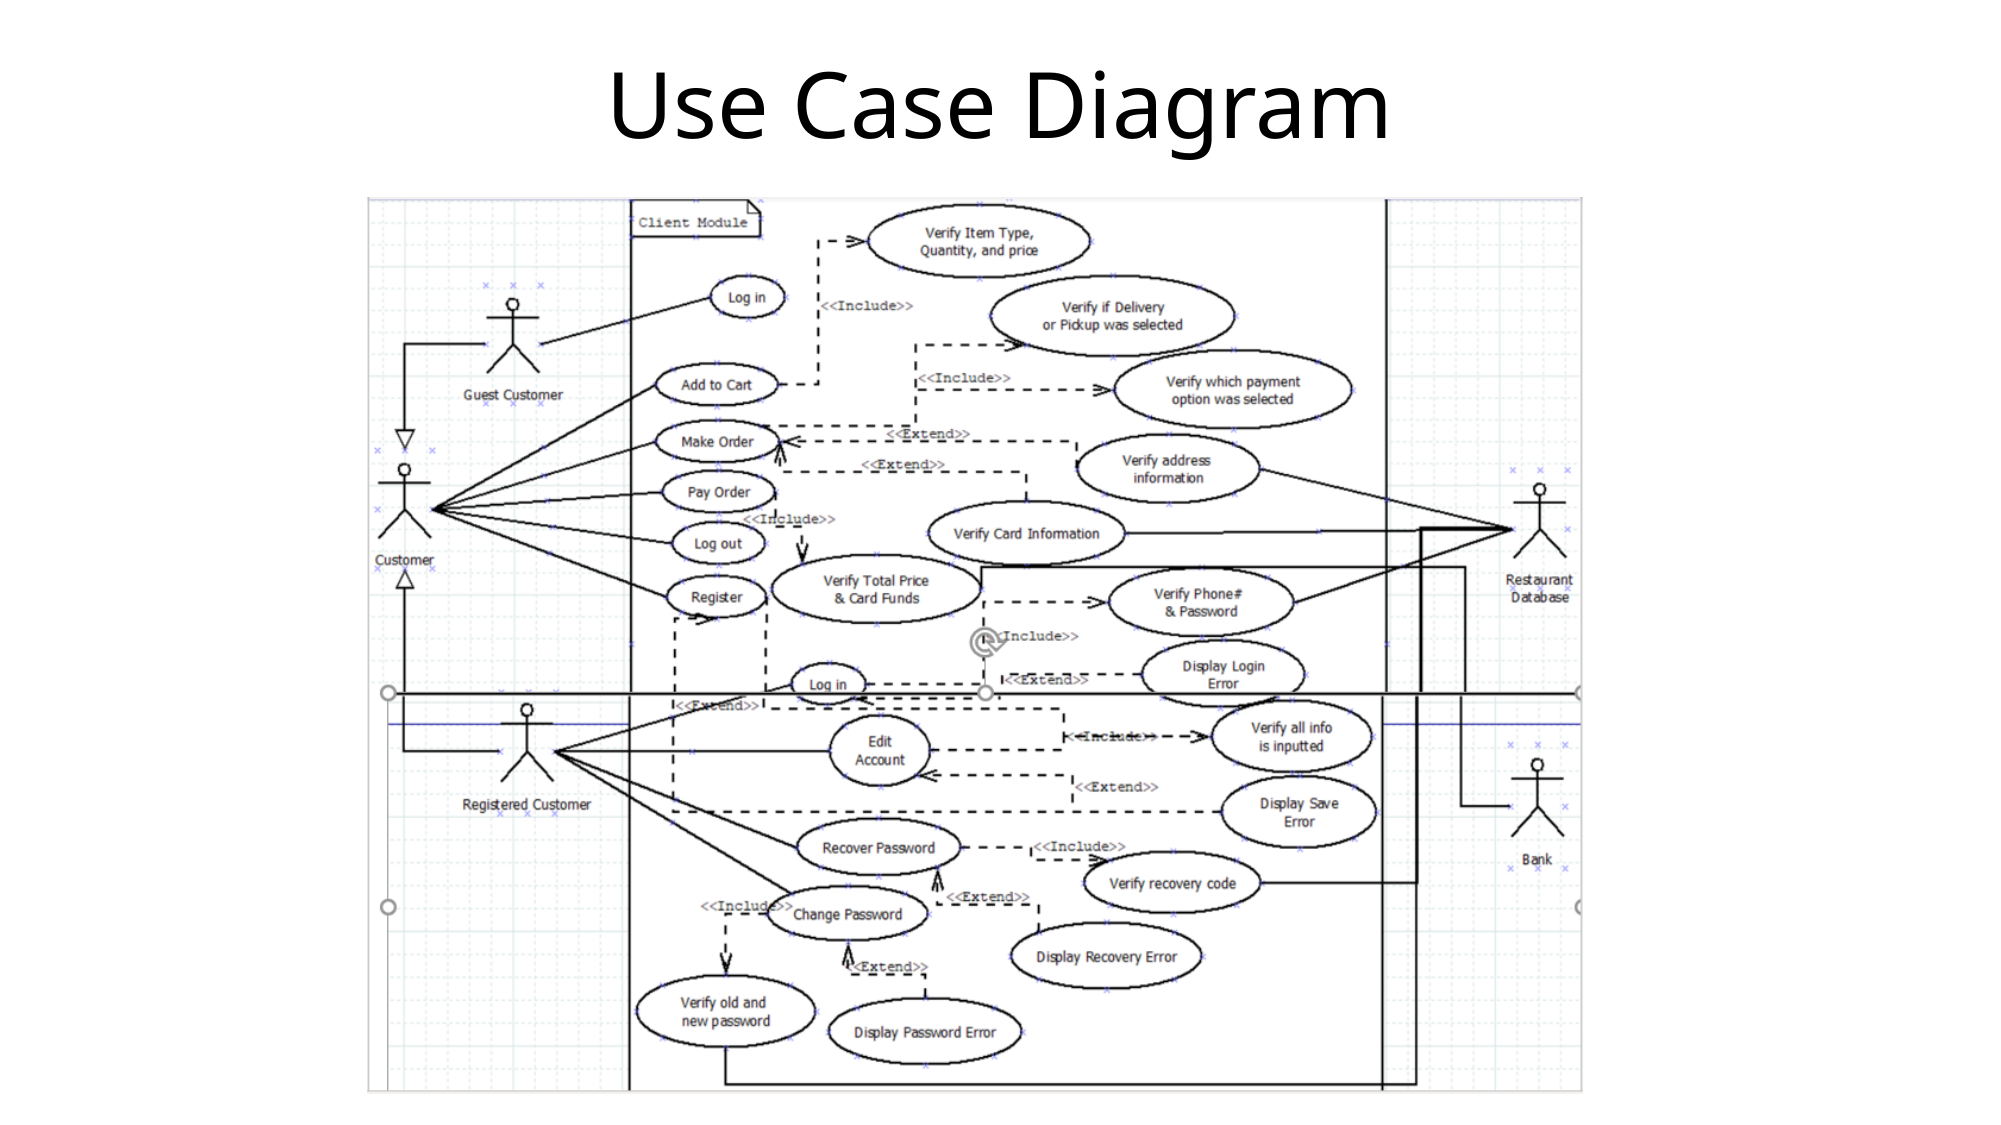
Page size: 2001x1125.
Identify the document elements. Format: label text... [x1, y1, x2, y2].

title Use Case Diagram [137, 0, 1863, 218]
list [367, 197, 1583, 1094]
